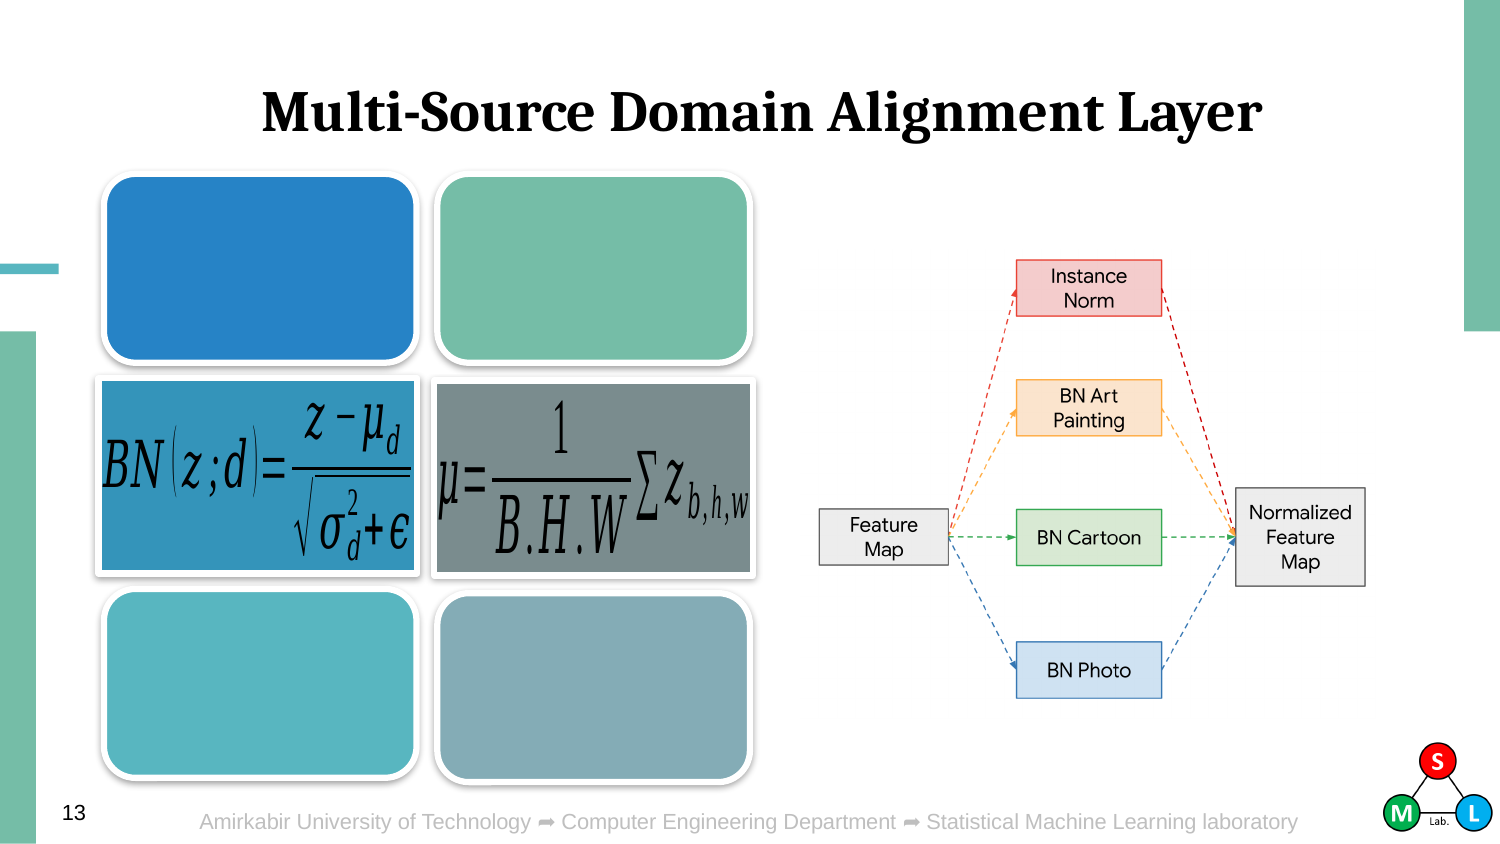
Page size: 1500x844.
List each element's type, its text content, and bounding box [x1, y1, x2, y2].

picture [1374, 737, 1500, 833]
title Multi-Source Domain Alignment Layer [124, 61, 1376, 156]
picture [800, 249, 1376, 719]
